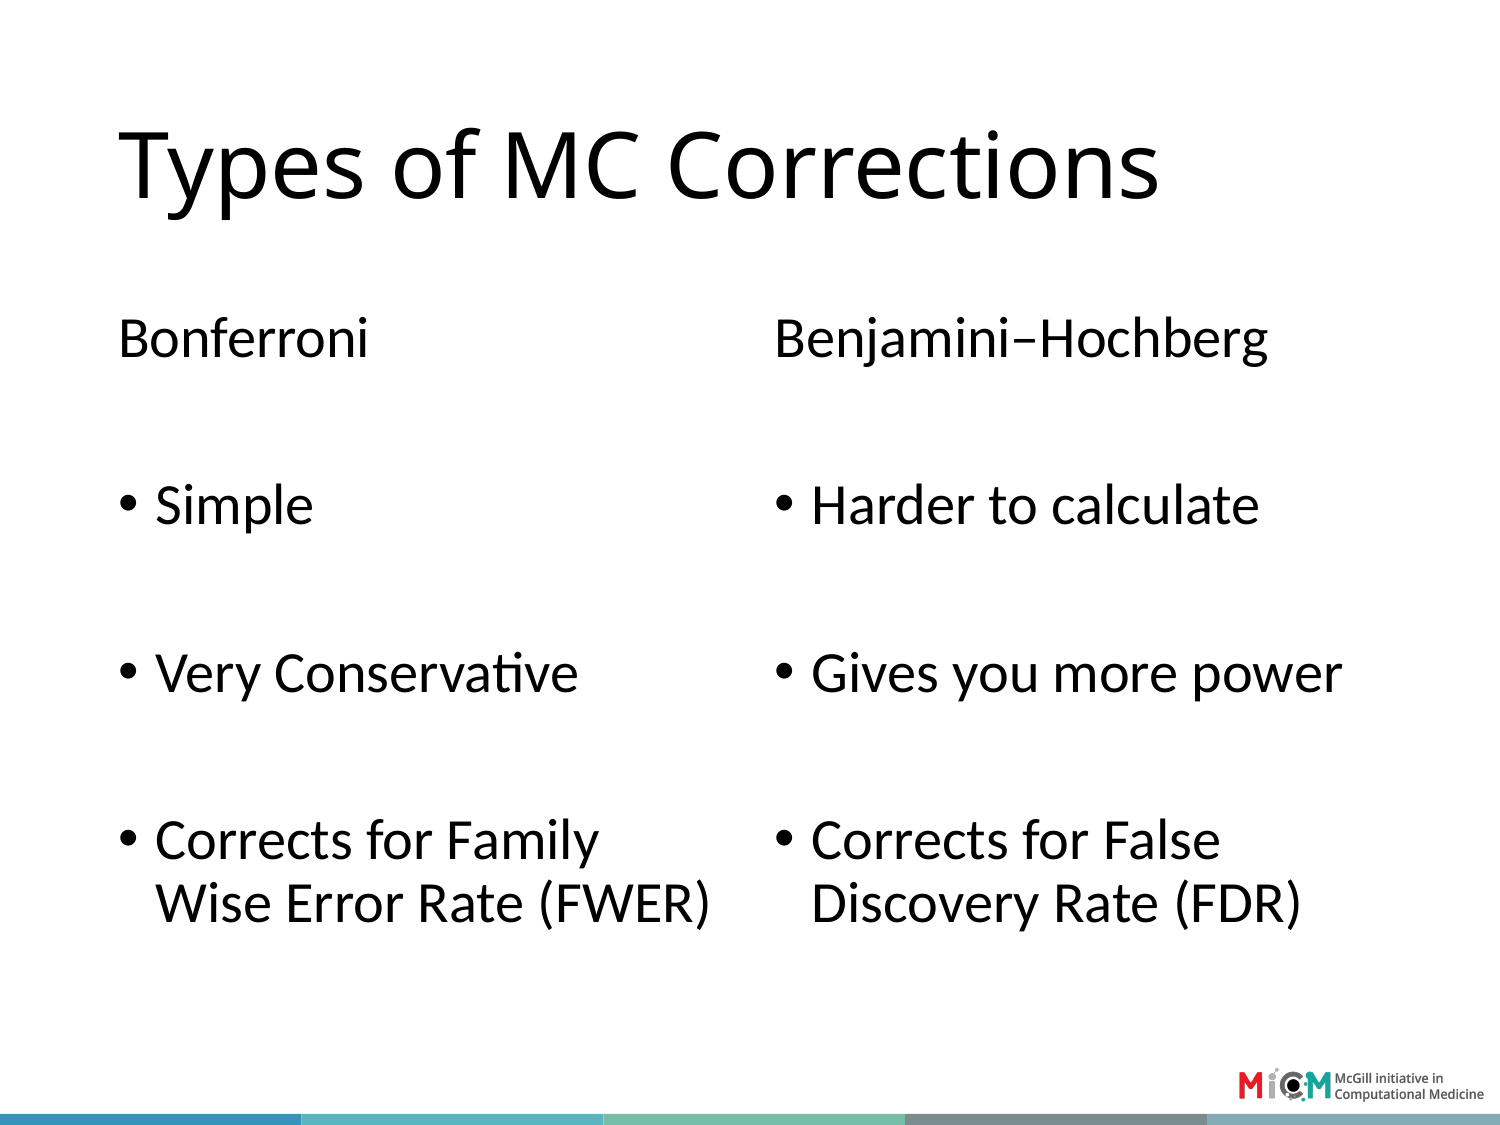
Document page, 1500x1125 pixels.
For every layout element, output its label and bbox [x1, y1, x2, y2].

list [103, 299, 741, 1014]
list [759, 299, 1397, 1014]
picture [1211, 1051, 1500, 1122]
title [103, 59, 1397, 278]
